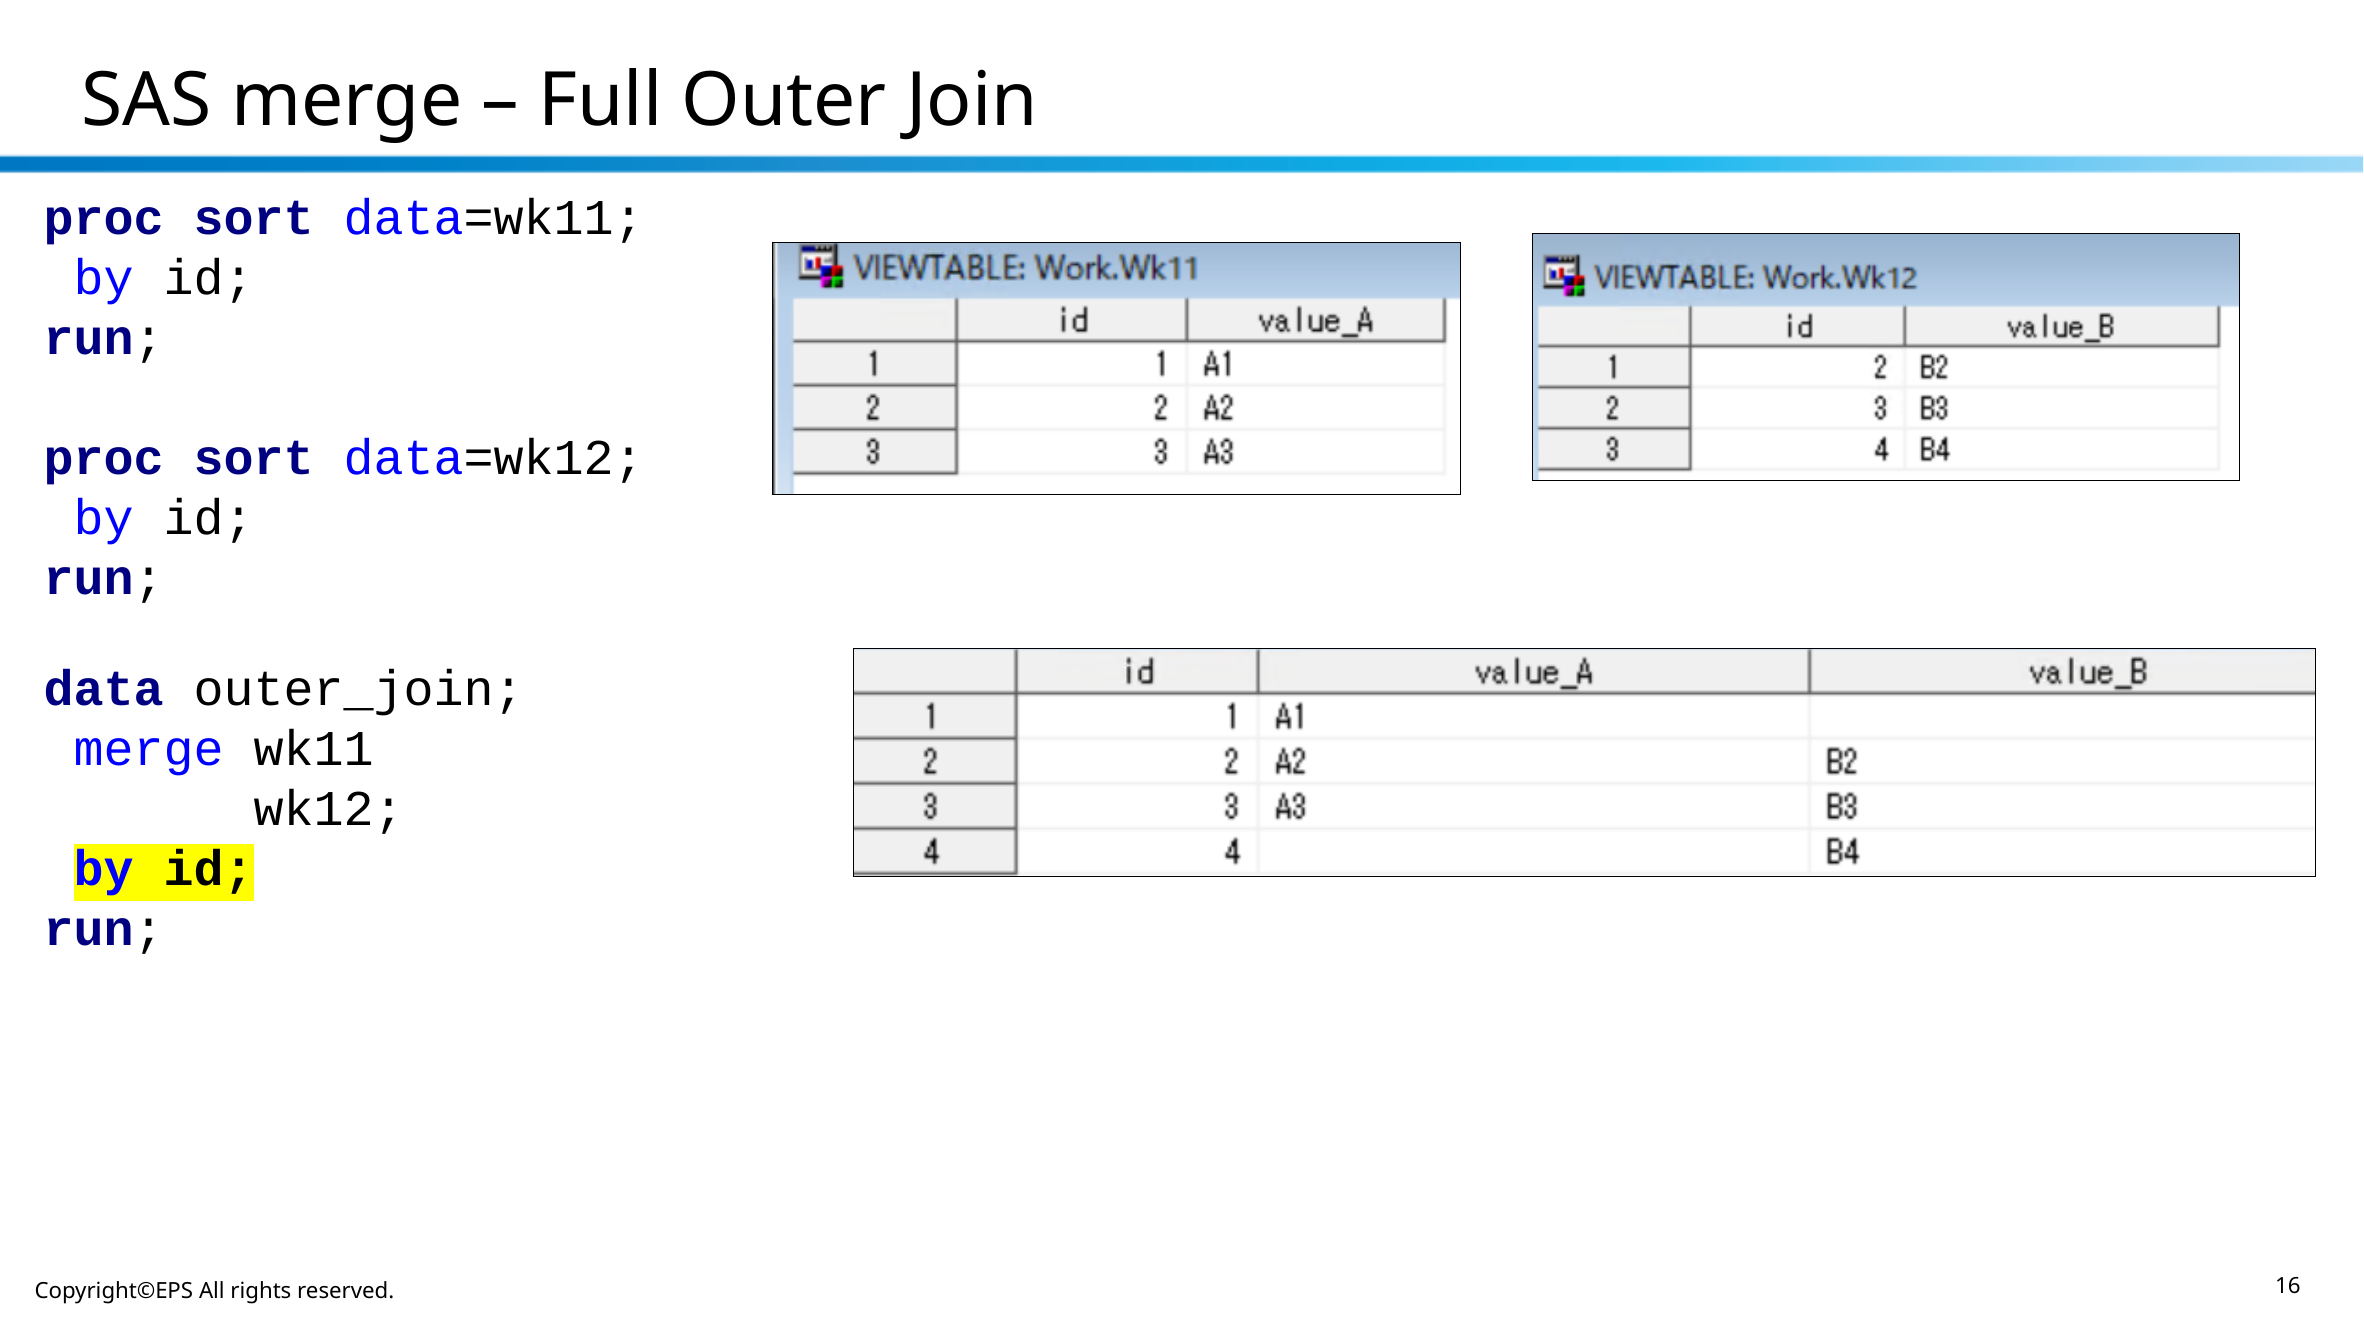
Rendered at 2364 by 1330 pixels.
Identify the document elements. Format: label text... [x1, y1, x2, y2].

text_box proc sort data=wk11; by id; run; proc sort data=wk12; by id; run; [28, 177, 1212, 648]
title SAS merge – Full Outer Join [81, 44, 2282, 147]
slide_number 16 [2115, 1273, 2316, 1300]
text_box data outer_join; merge wk11 wk12; by id; run; [28, 648, 1212, 963]
picture [0, 0, 2364, 1330]
